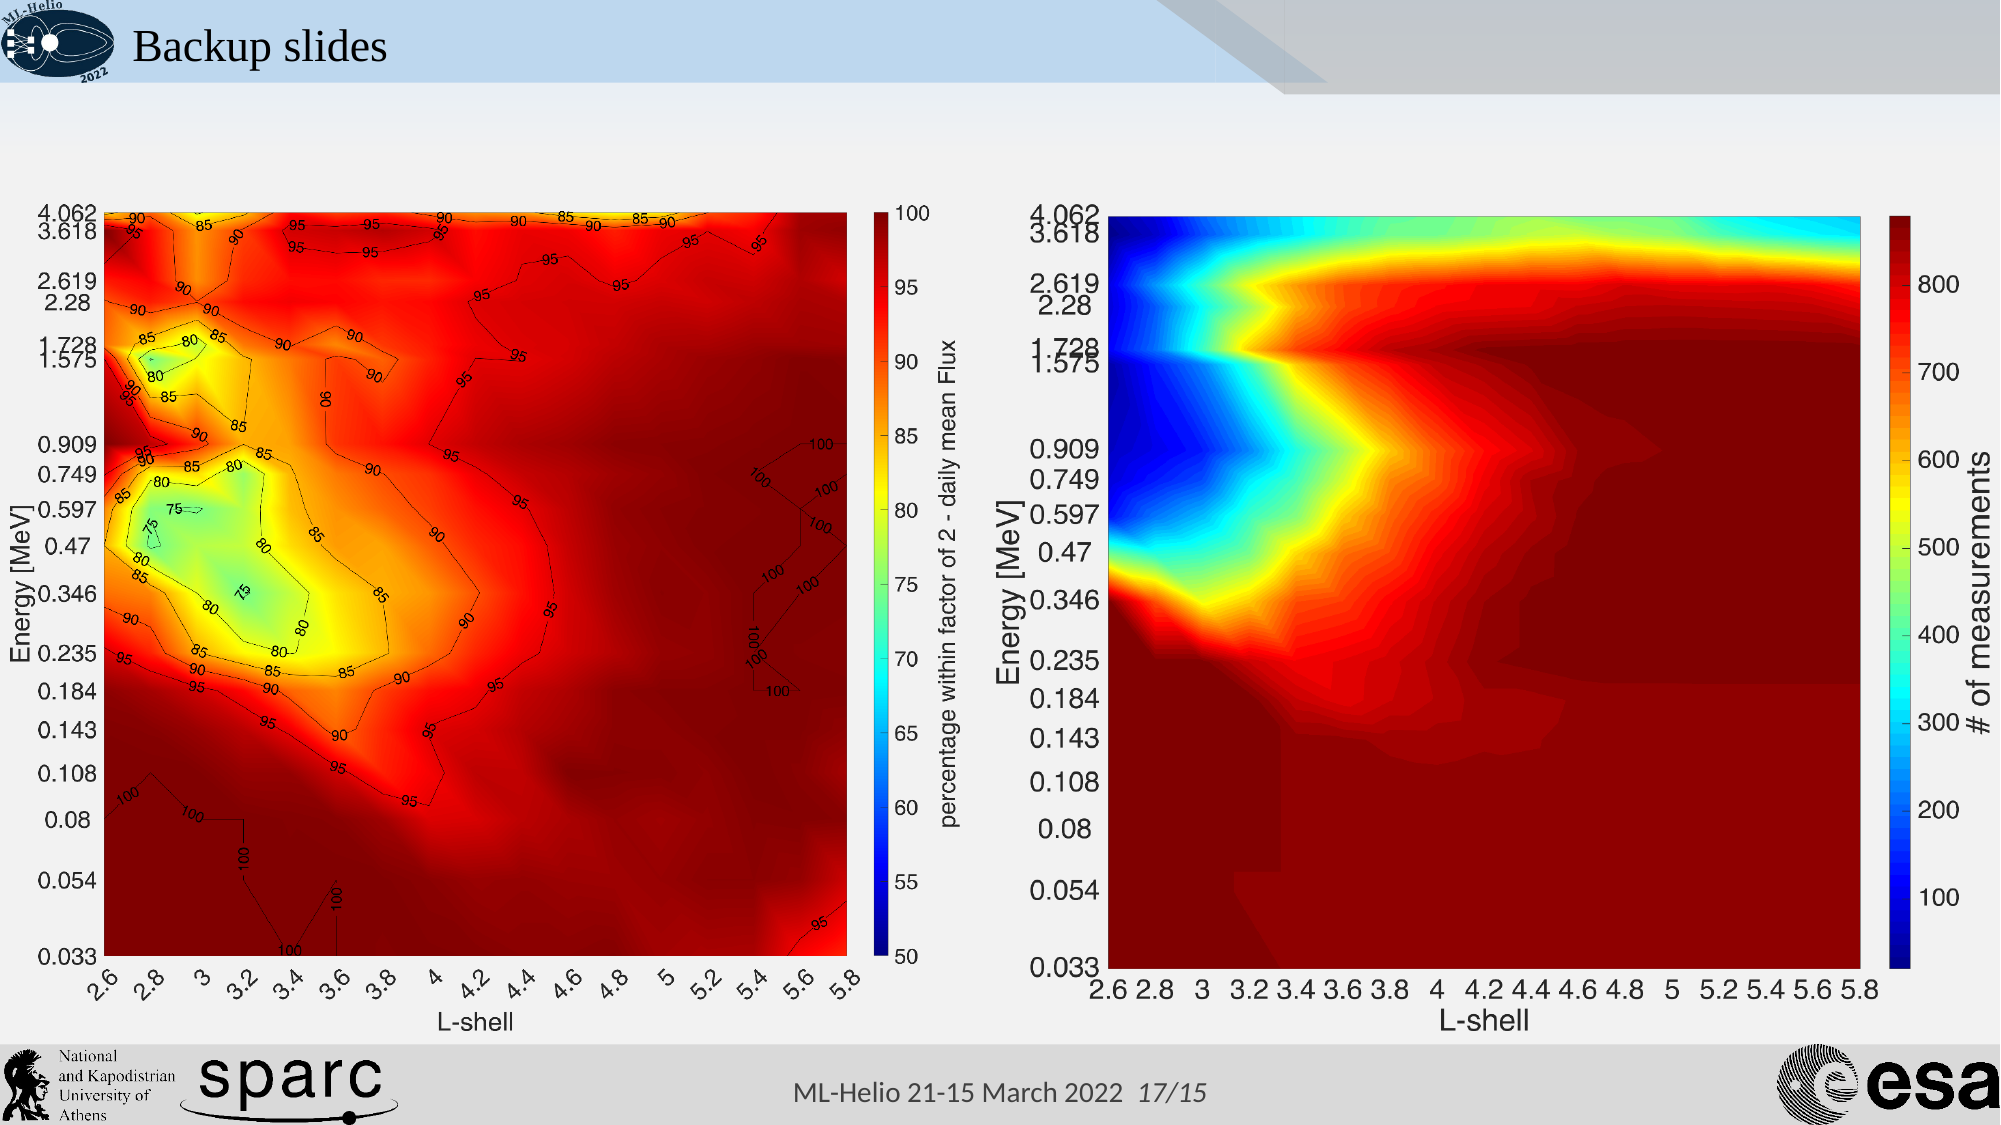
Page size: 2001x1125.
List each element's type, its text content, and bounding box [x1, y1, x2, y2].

picture [0, 1044, 177, 1125]
text_box Backup slides [117, 8, 1166, 79]
picture [180, 1060, 398, 1125]
picture [10, 204, 960, 1031]
picture [1, 0, 114, 83]
picture [1777, 1044, 2000, 1125]
picture [996, 204, 1990, 1031]
